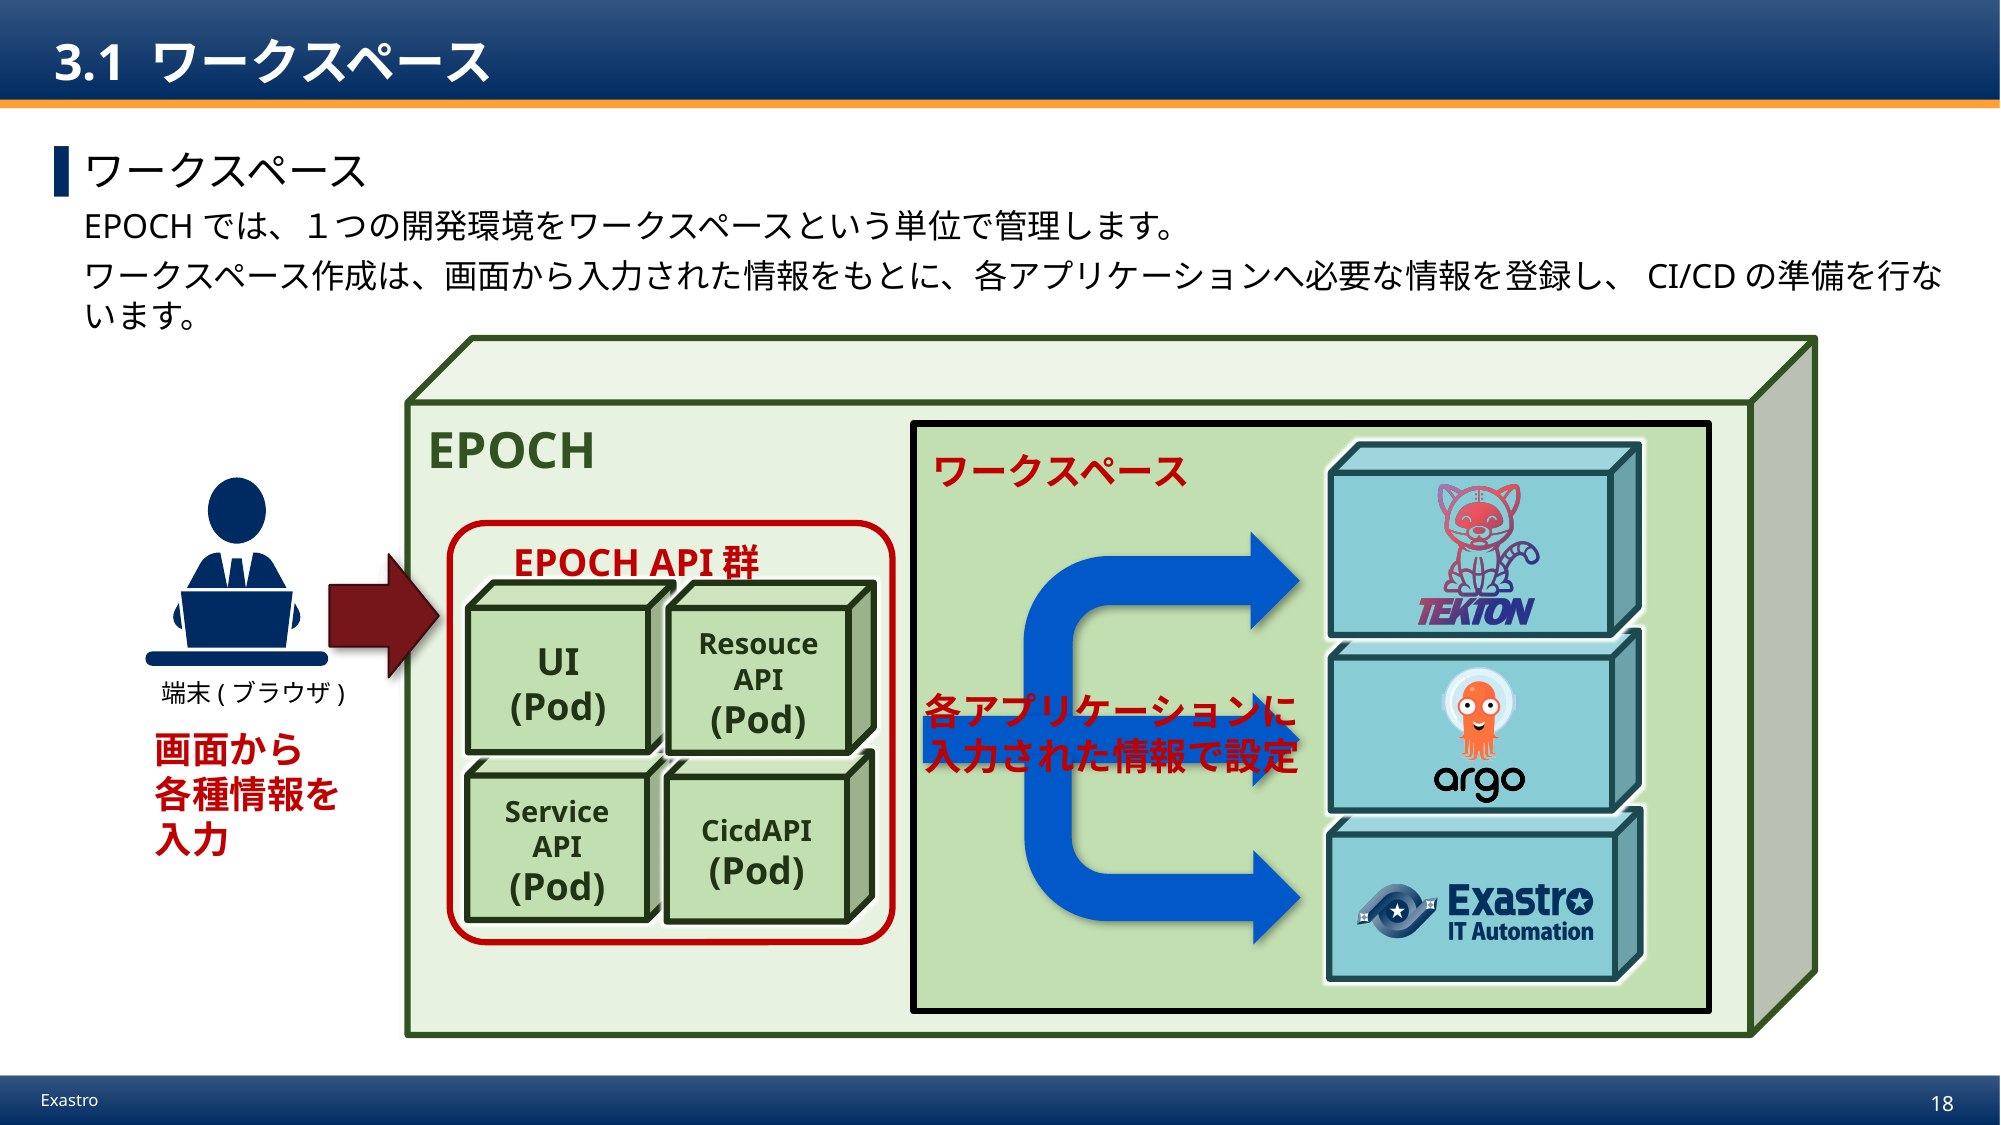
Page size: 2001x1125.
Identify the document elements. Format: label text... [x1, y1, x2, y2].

table_cell EPOCHクイックスタート [408, 339, 1814, 402]
text_box ワークスペース [918, 440, 1205, 501]
text_box [1024, 786, 1301, 945]
title 3.1 ワークスペース [39, 18, 1961, 96]
text_box [1330, 444, 1639, 635]
table_header 項目 [1329, 810, 1639, 834]
text_box 端末(ブラウザ) [147, 670, 360, 715]
text_box [1023, 531, 1300, 680]
list ワークスペース EPOCHでは、１つの開発環境をワークスペースという単位で管理します。 ワークスペース作成は、画面から入力された情報をもとに、各アプリケーションへ必要な情報を登録し、CI/CDの準備を行ないます。 [39, 137, 1961, 1059]
text_box 各アプリケーションに 入力された情報で設定 [910, 680, 1338, 786]
text_box [913, 423, 1709, 1012]
text_box 画面から 各種情報を 入力 [139, 718, 358, 869]
text_box EPOCH API群 [498, 531, 784, 592]
text_box [1330, 630, 1639, 811]
table_header 説明 [1331, 444, 1638, 472]
text_box EPOCH [407, 338, 1816, 1036]
text_box [389, 675, 401, 682]
text_box [449, 523, 893, 943]
picture [0, 0, 2000, 1125]
table_header 入力・選択内容 [1331, 631, 1638, 657]
text_box [329, 554, 439, 678]
text_box [1329, 809, 1641, 979]
